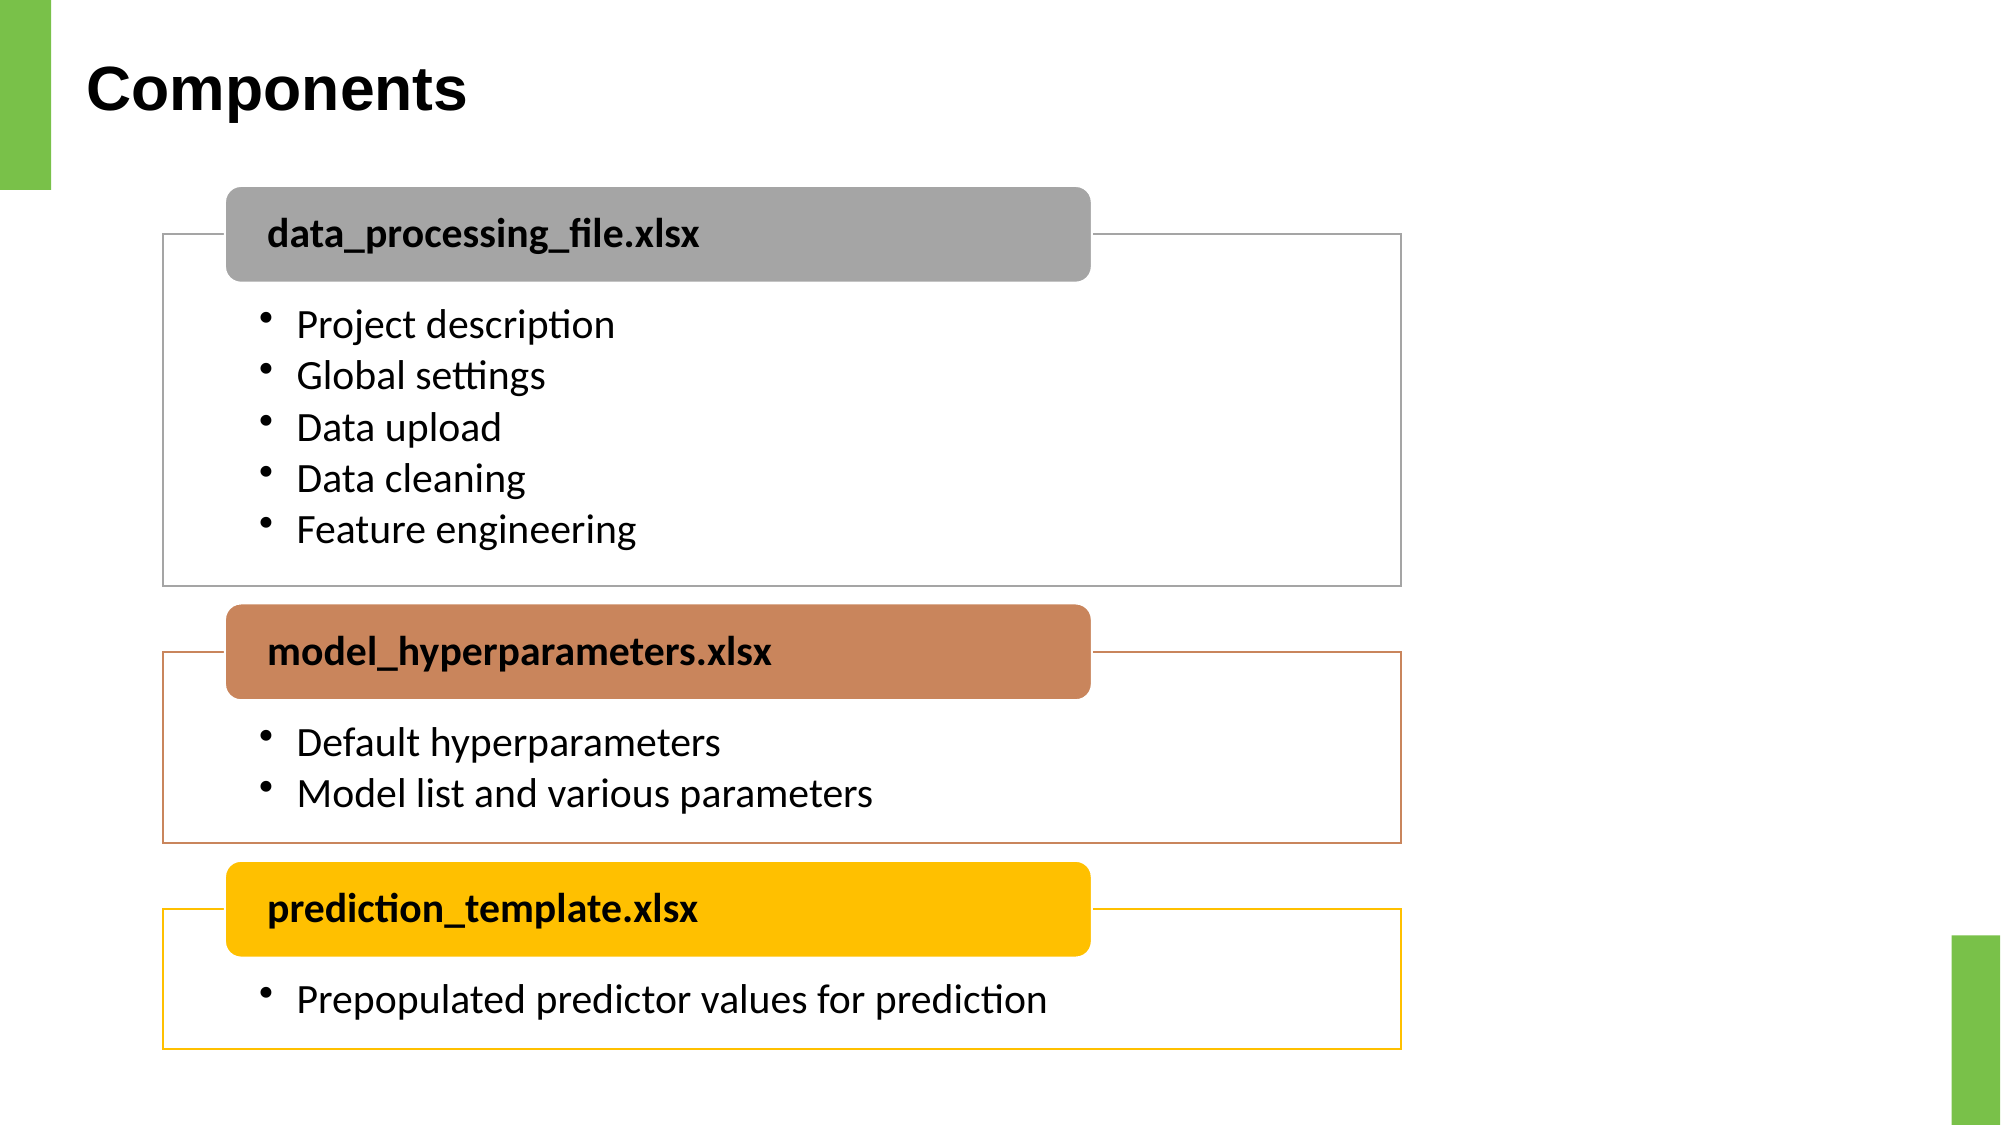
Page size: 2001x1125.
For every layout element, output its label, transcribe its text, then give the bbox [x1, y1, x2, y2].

title Components [71, 11, 1897, 170]
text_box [162, 172, 1402, 1062]
